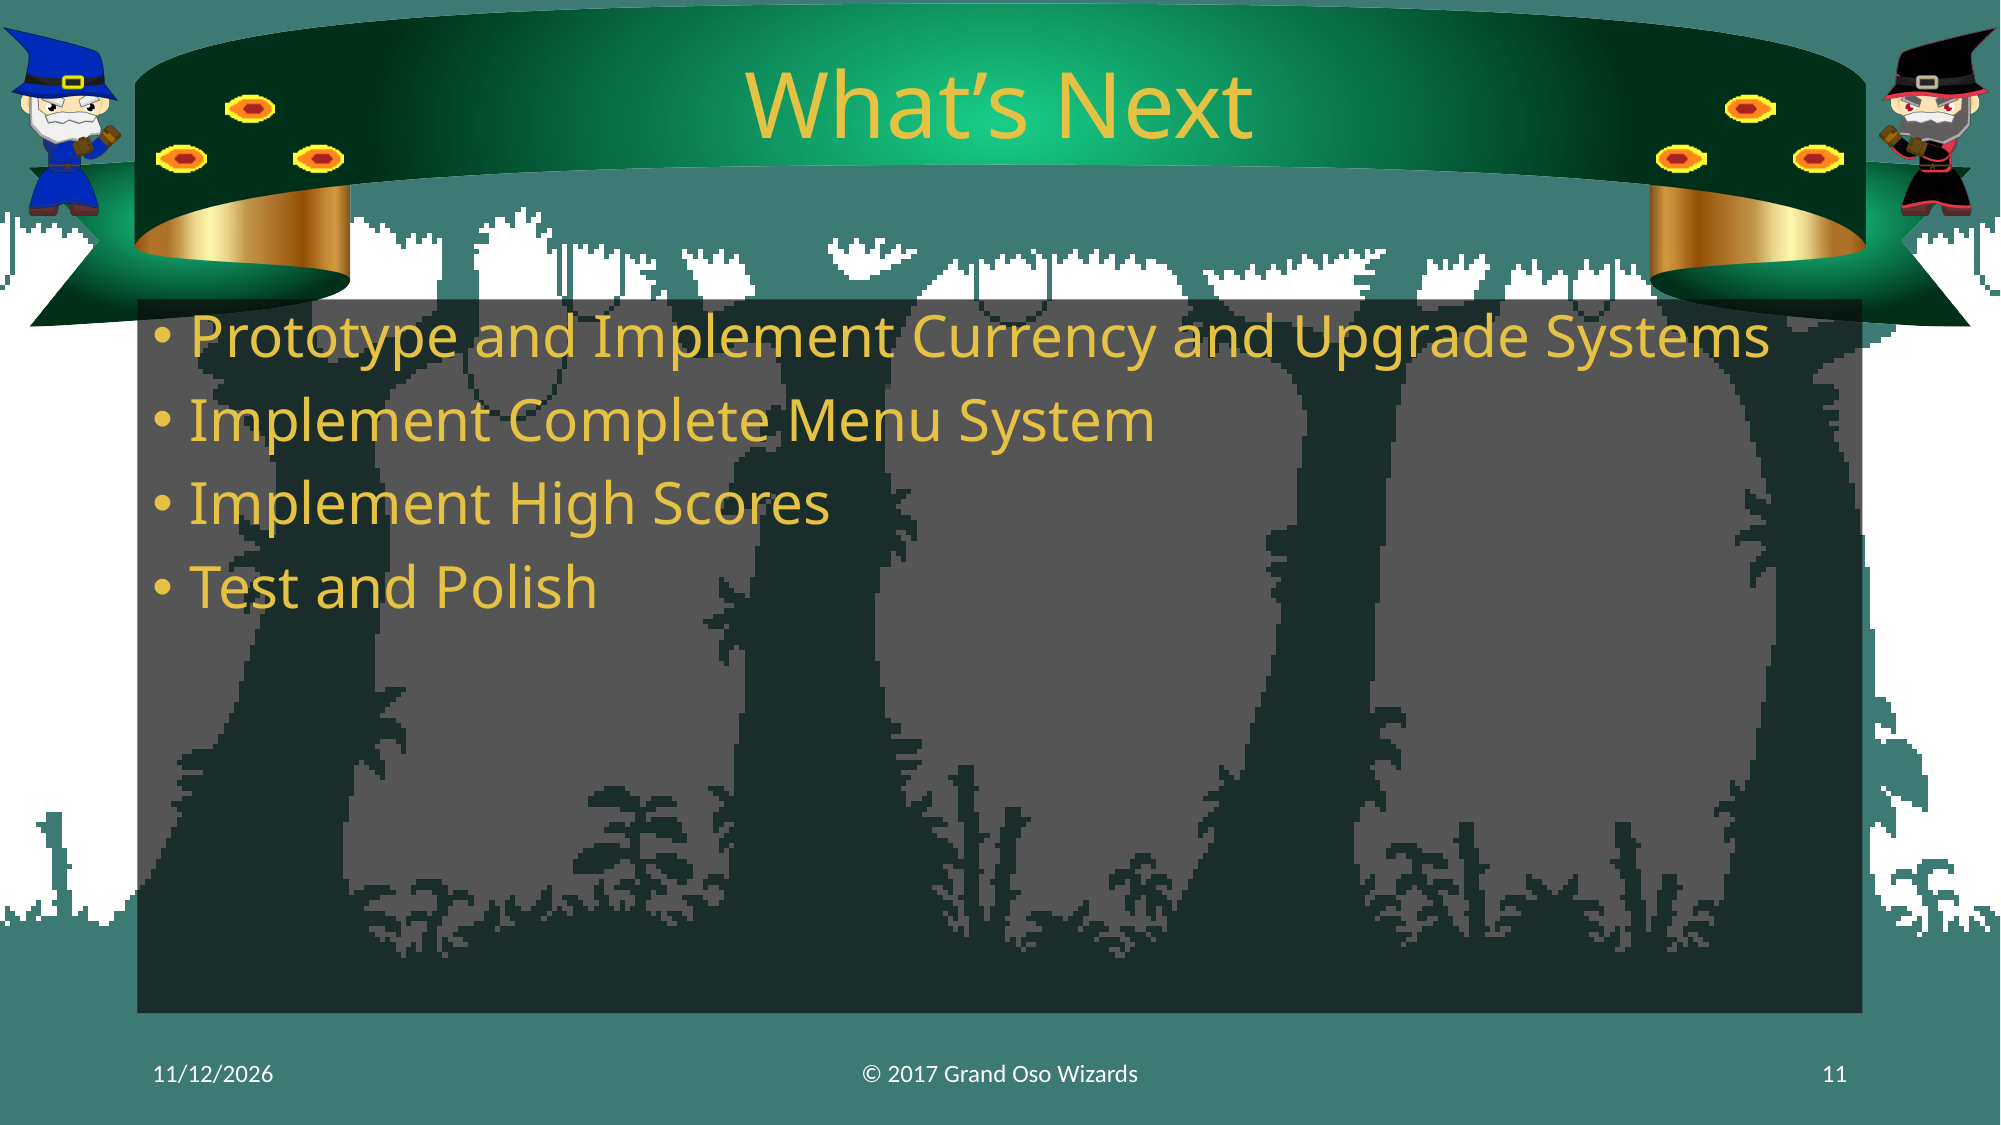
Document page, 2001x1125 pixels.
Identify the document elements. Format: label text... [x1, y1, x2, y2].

slide_number 11 [1412, 1042, 1863, 1103]
footer © 2017 Grand Oso Wizards [662, 1042, 1338, 1103]
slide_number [137, 1042, 588, 1103]
picture [0, 0, 2001, 1125]
title What’s Next [137, 0, 1863, 218]
list Prototype and Implement Currency and Upgrade Systems Implement Complete Menu System Implement High Scores Test and Polish [137, 299, 1863, 1014]
